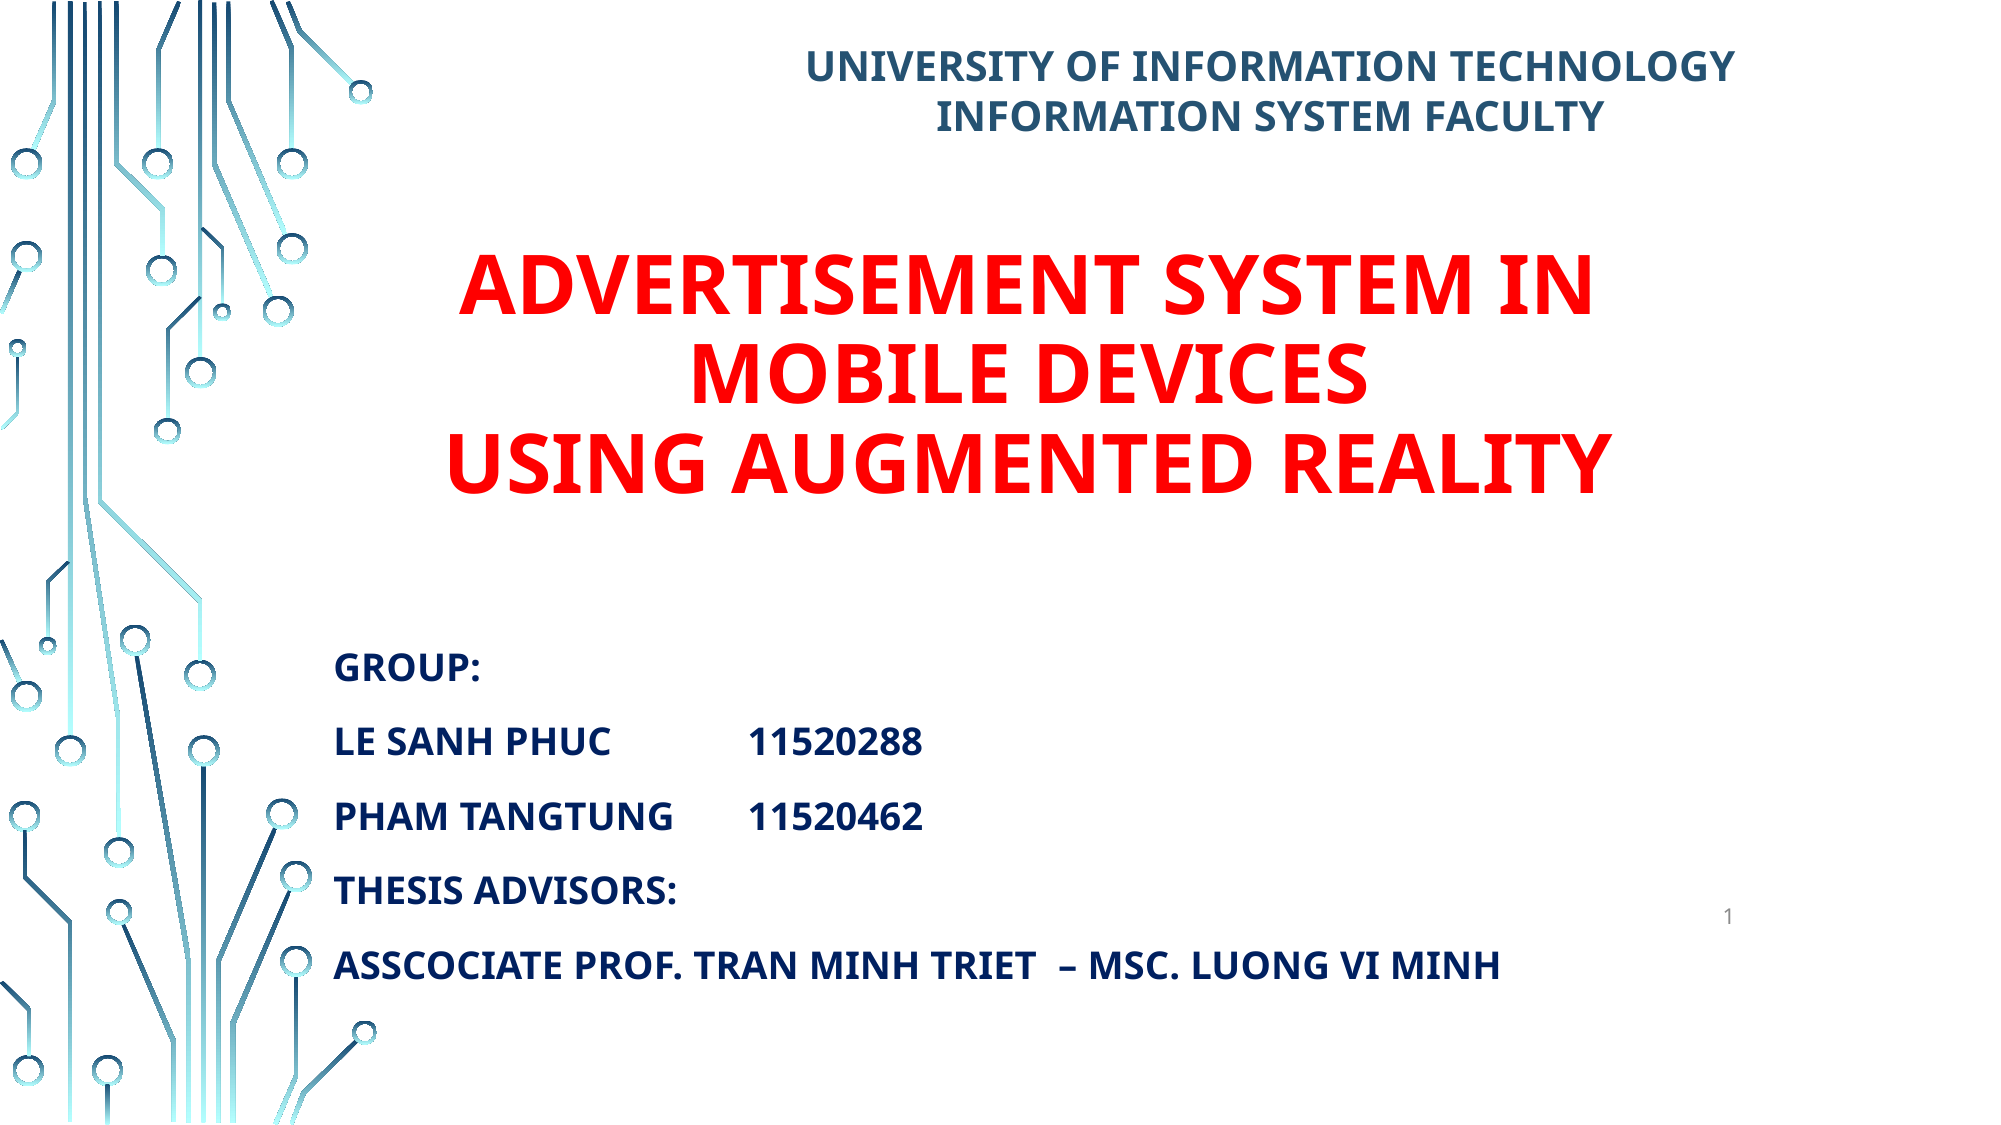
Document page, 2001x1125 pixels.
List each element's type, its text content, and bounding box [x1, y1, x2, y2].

subtitle Group: Le sanh phuc 11520288 Pham tangtung 11520462 tHEsis ADVISORS: ASSCOCIATE pROF. TraN minh triet – msc. LUONG VI MINH [318, 626, 1834, 998]
title Advertisement system in mobile devices using augmented reality [307, 234, 1750, 627]
text_box UNIVERSITY OF INFORMATION TECHNOLOGY INFORMATION SYSTEM FACULTY [770, 32, 1771, 148]
slide_number 1 [1623, 887, 1750, 948]
